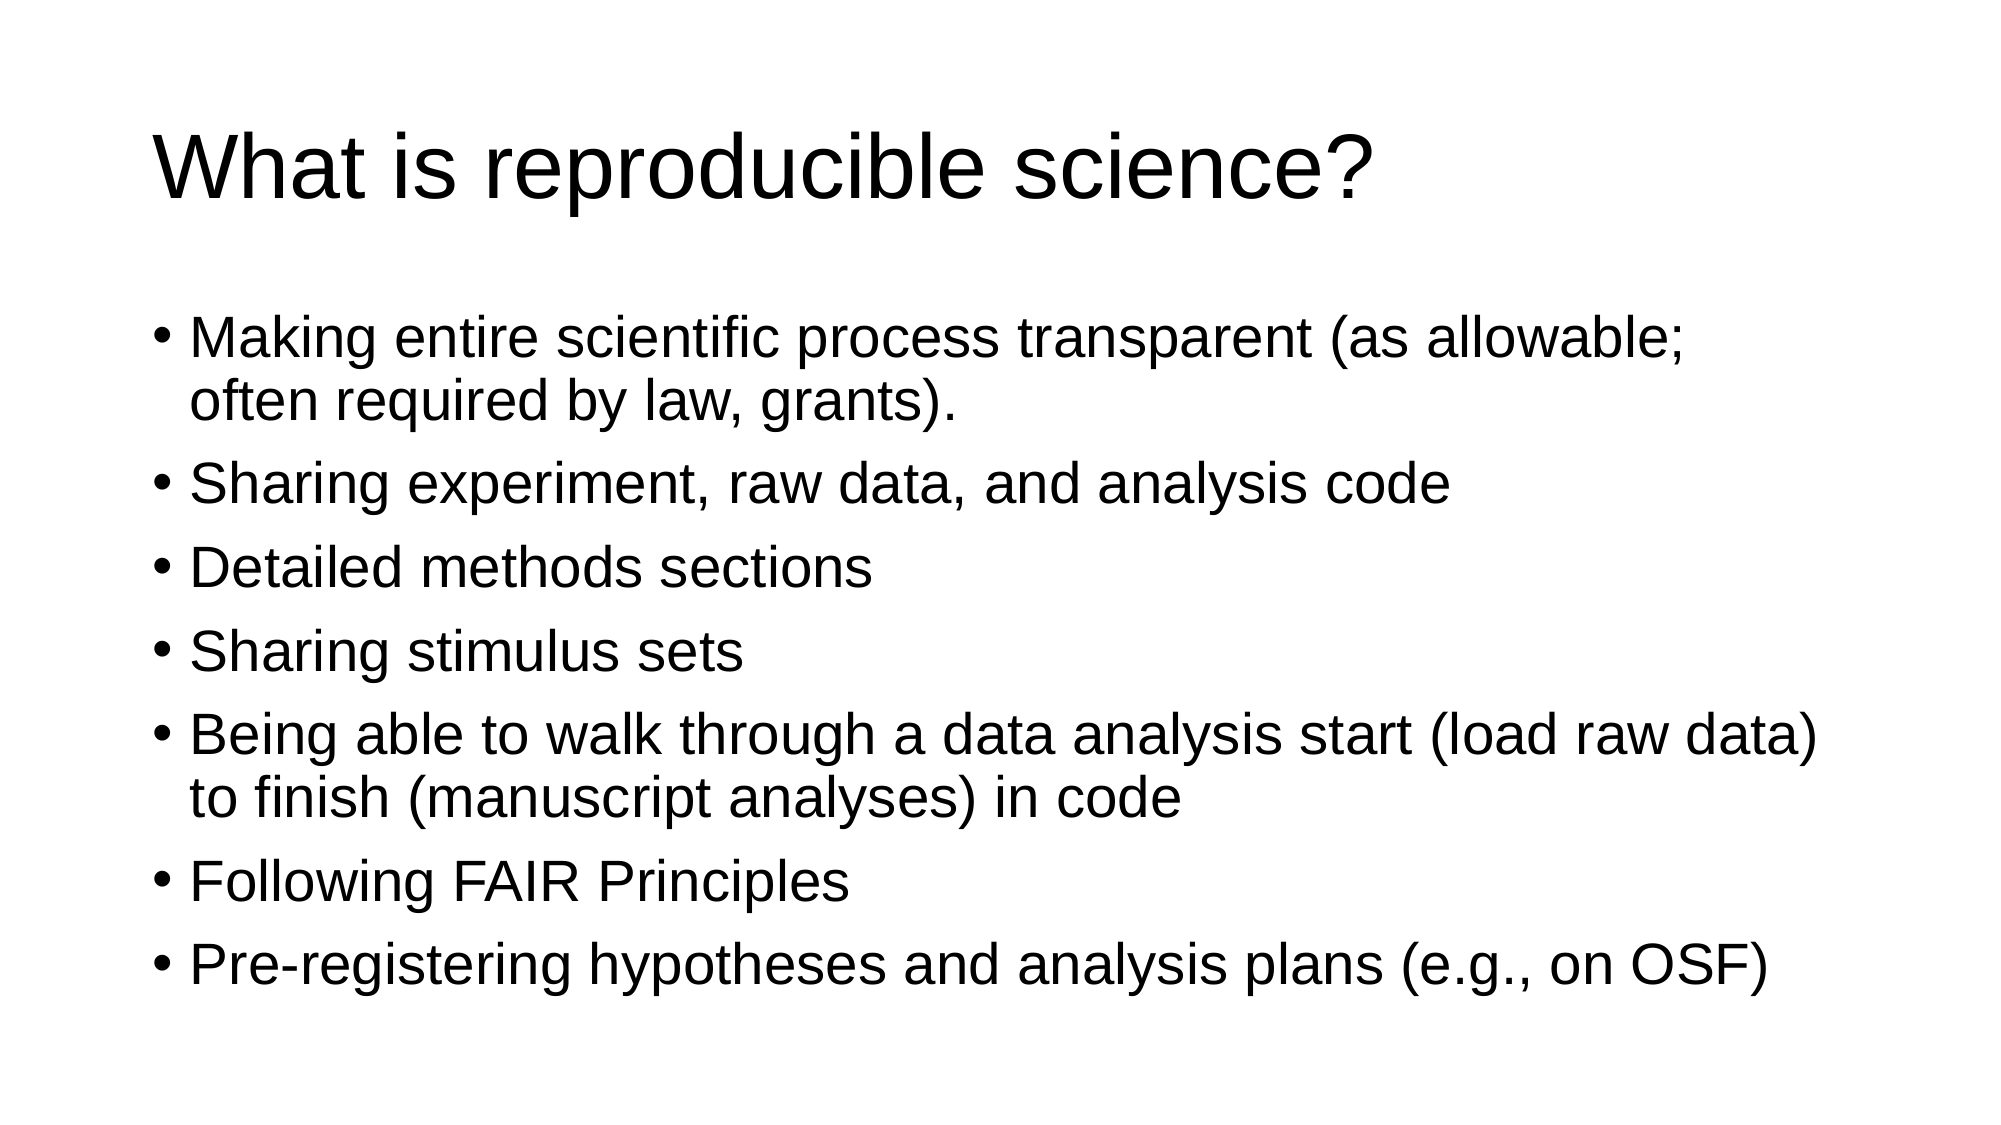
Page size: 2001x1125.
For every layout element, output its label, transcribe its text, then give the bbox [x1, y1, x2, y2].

title What is reproducible science? [137, 59, 1863, 278]
list Making entire scientific process transparent (as allowable; often required by law, grants). Sharing experiment, raw data, and analysis code Detailed methods sections Sharing stimulus sets Being able to walk through a data analysis start (load raw data) to finish (manuscript analyses) in code Following FAIR Principles Pre-registering hypotheses and analysis plans (e.g., on OSF) [137, 299, 1863, 1014]
